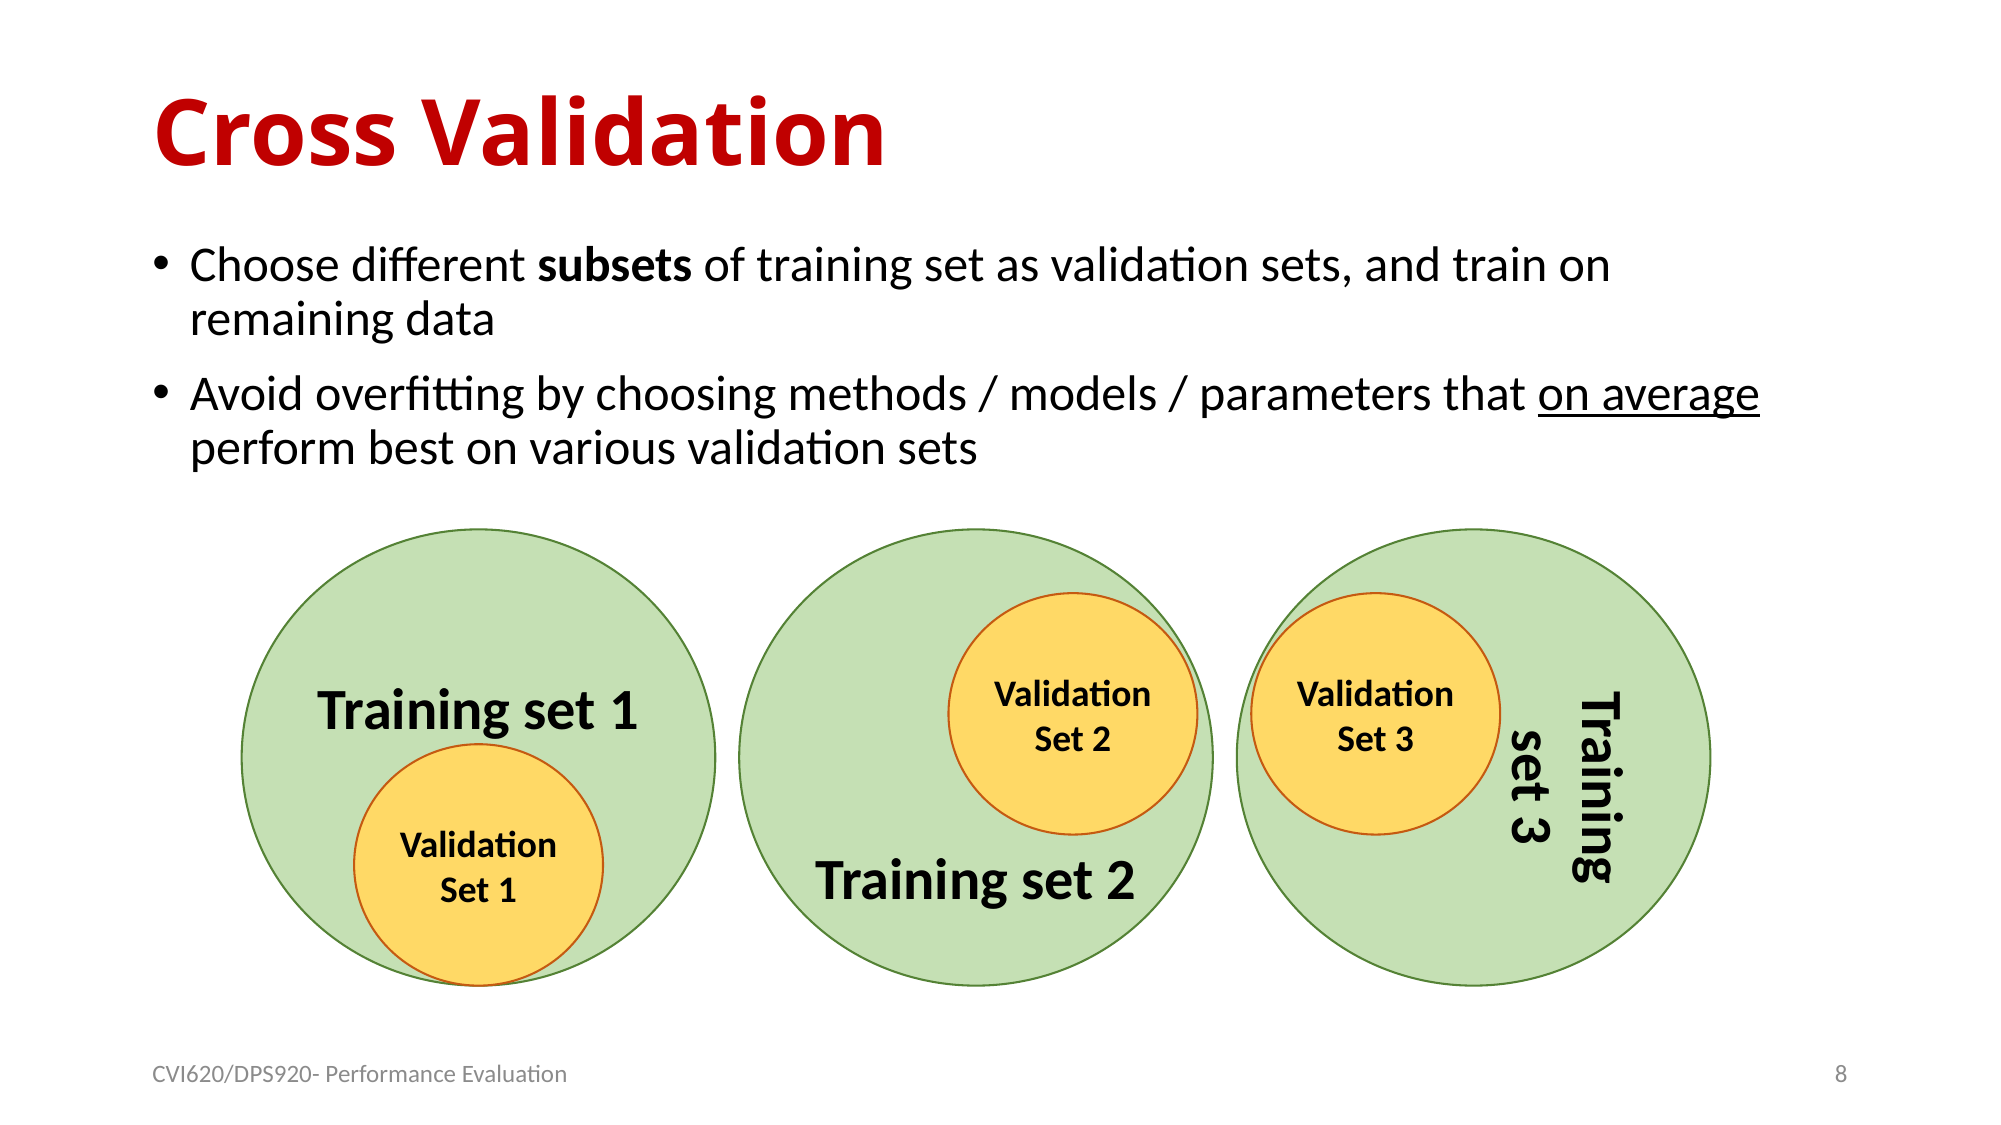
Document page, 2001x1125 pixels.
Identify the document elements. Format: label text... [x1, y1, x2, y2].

text_box Validation Set 2 [947, 592, 1199, 836]
text_box Validation Set 3 [1250, 592, 1502, 836]
text_box Training set 3 [1235, 528, 1712, 987]
slide_number CVI620/DPS920- Performance Evaluation [137, 1042, 588, 1103]
text_box Training set 2 [738, 528, 1214, 987]
title Cross Validation [137, 59, 1863, 212]
slide_number 8 [1412, 1042, 1863, 1103]
text_box Choose different subsets of training set as validation sets, and train on remaining data Avoid overfitting by choosing methods / models / parameters that on average perform best on various validation sets [137, 231, 1779, 1014]
